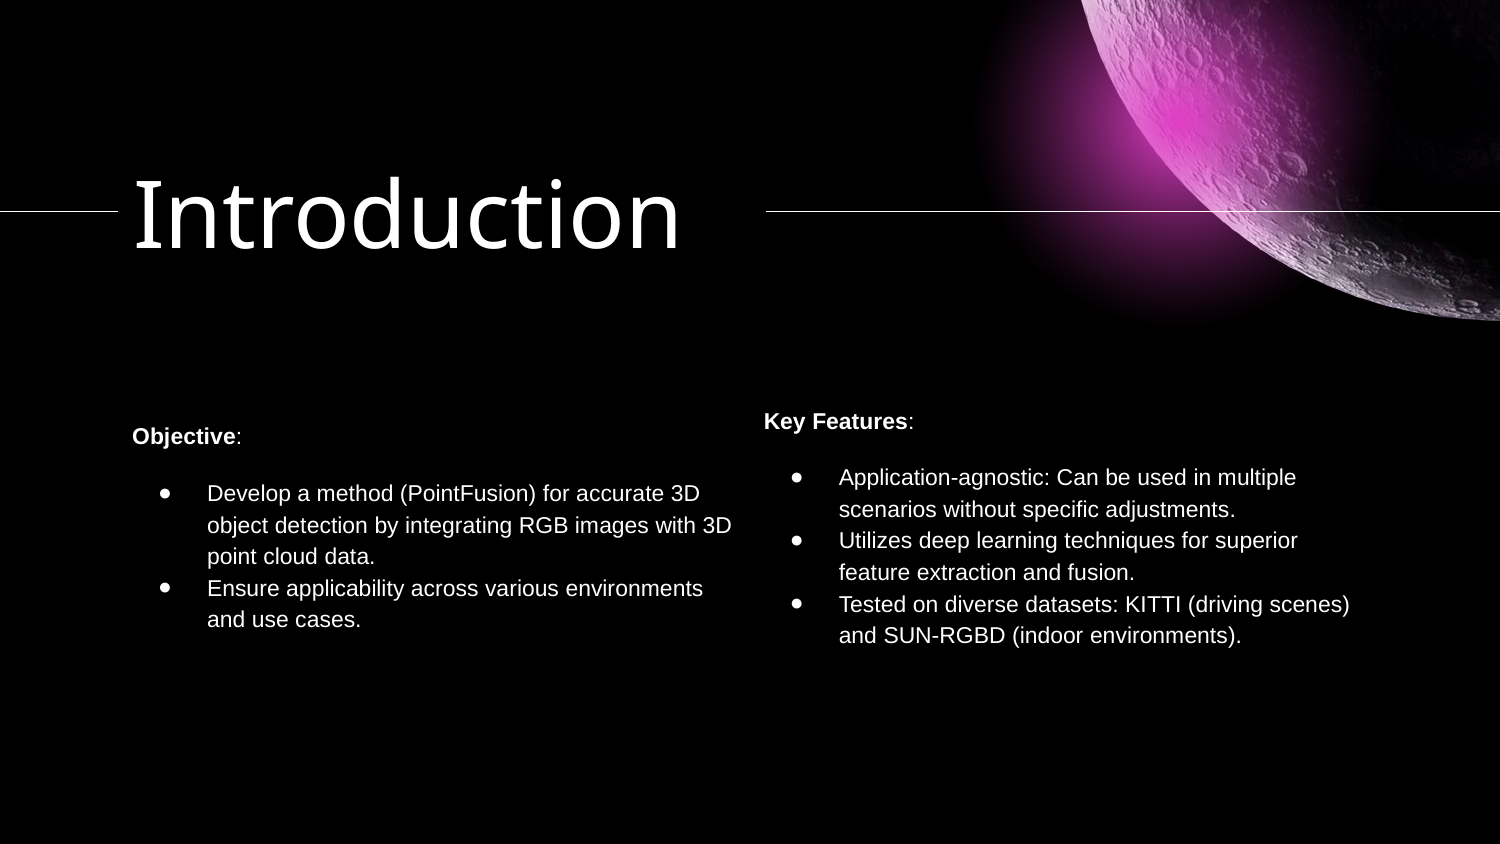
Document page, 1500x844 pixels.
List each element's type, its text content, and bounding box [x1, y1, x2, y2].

picture [947, 0, 1500, 211]
title Introduction [118, 117, 766, 305]
subtitle Key Features: Application-agnostic: Can be used in multiple scenarios without specific adjustments. Utilizes deep learning techniques for superior feature extraction and fusion. Tested on diverse datasets: KITTI (driving scenes) and SUN-RGBD (indoor environments). [752, 359, 1383, 756]
subtitle Objective: Develop a method (PointFusion) for accurate 3D object detection by integrating RGB images with 3D point cloud data. Ensure applicability across various environments and use cases. [116, 359, 752, 756]
picture [947, 212, 1500, 351]
